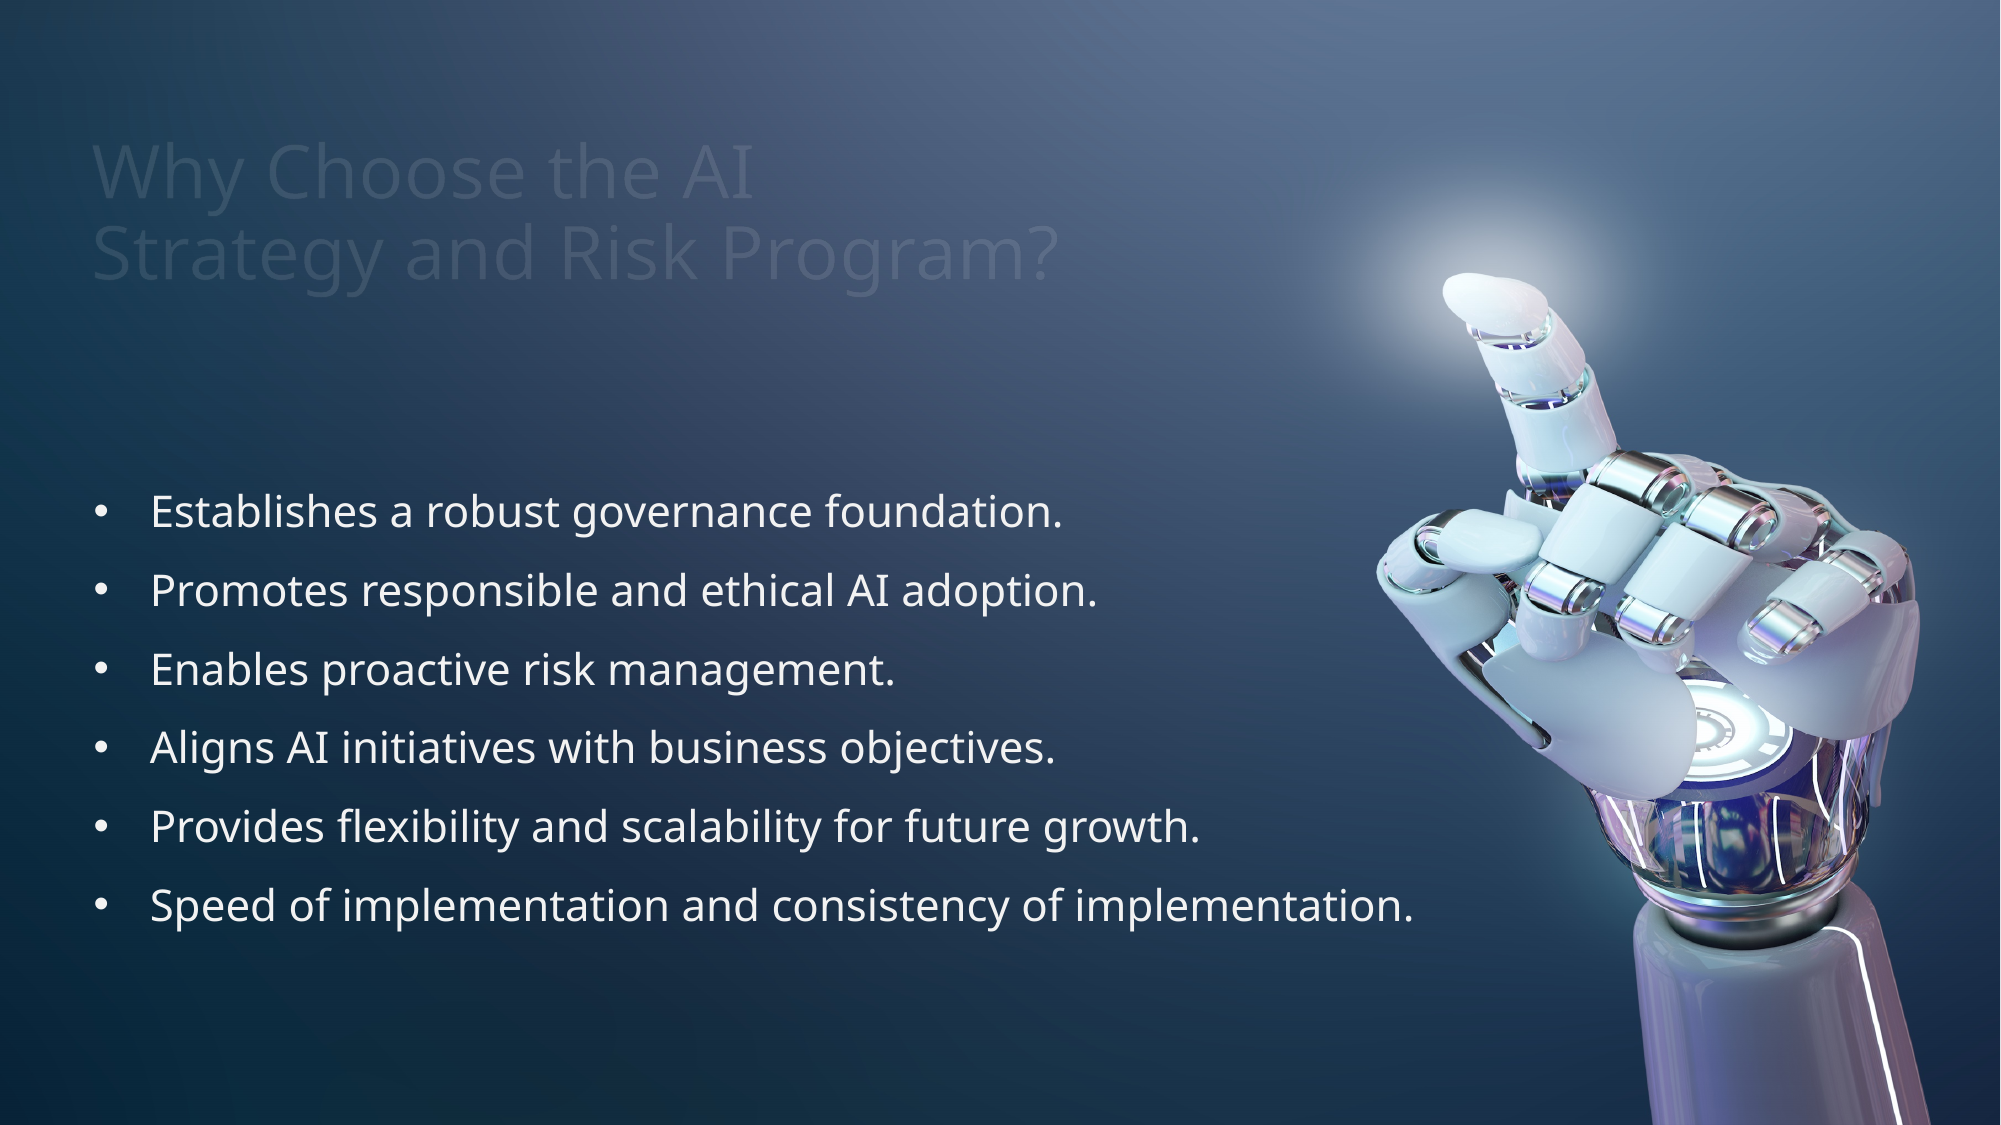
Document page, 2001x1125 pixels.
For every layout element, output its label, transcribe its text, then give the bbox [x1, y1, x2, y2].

text_box Why Choose the AI Strategy and Risk Program? [76, 104, 1824, 304]
text_box Establishes a robust governance foundation. Promotes responsible and ethical AI adoption. Enables proactive risk management. Aligns AI initiatives with business objectives. Provides flexibility and scalability for future growth. Speed of implementation and consistency of implementation. [78, 418, 1777, 970]
picture [0, 0, 2001, 1125]
